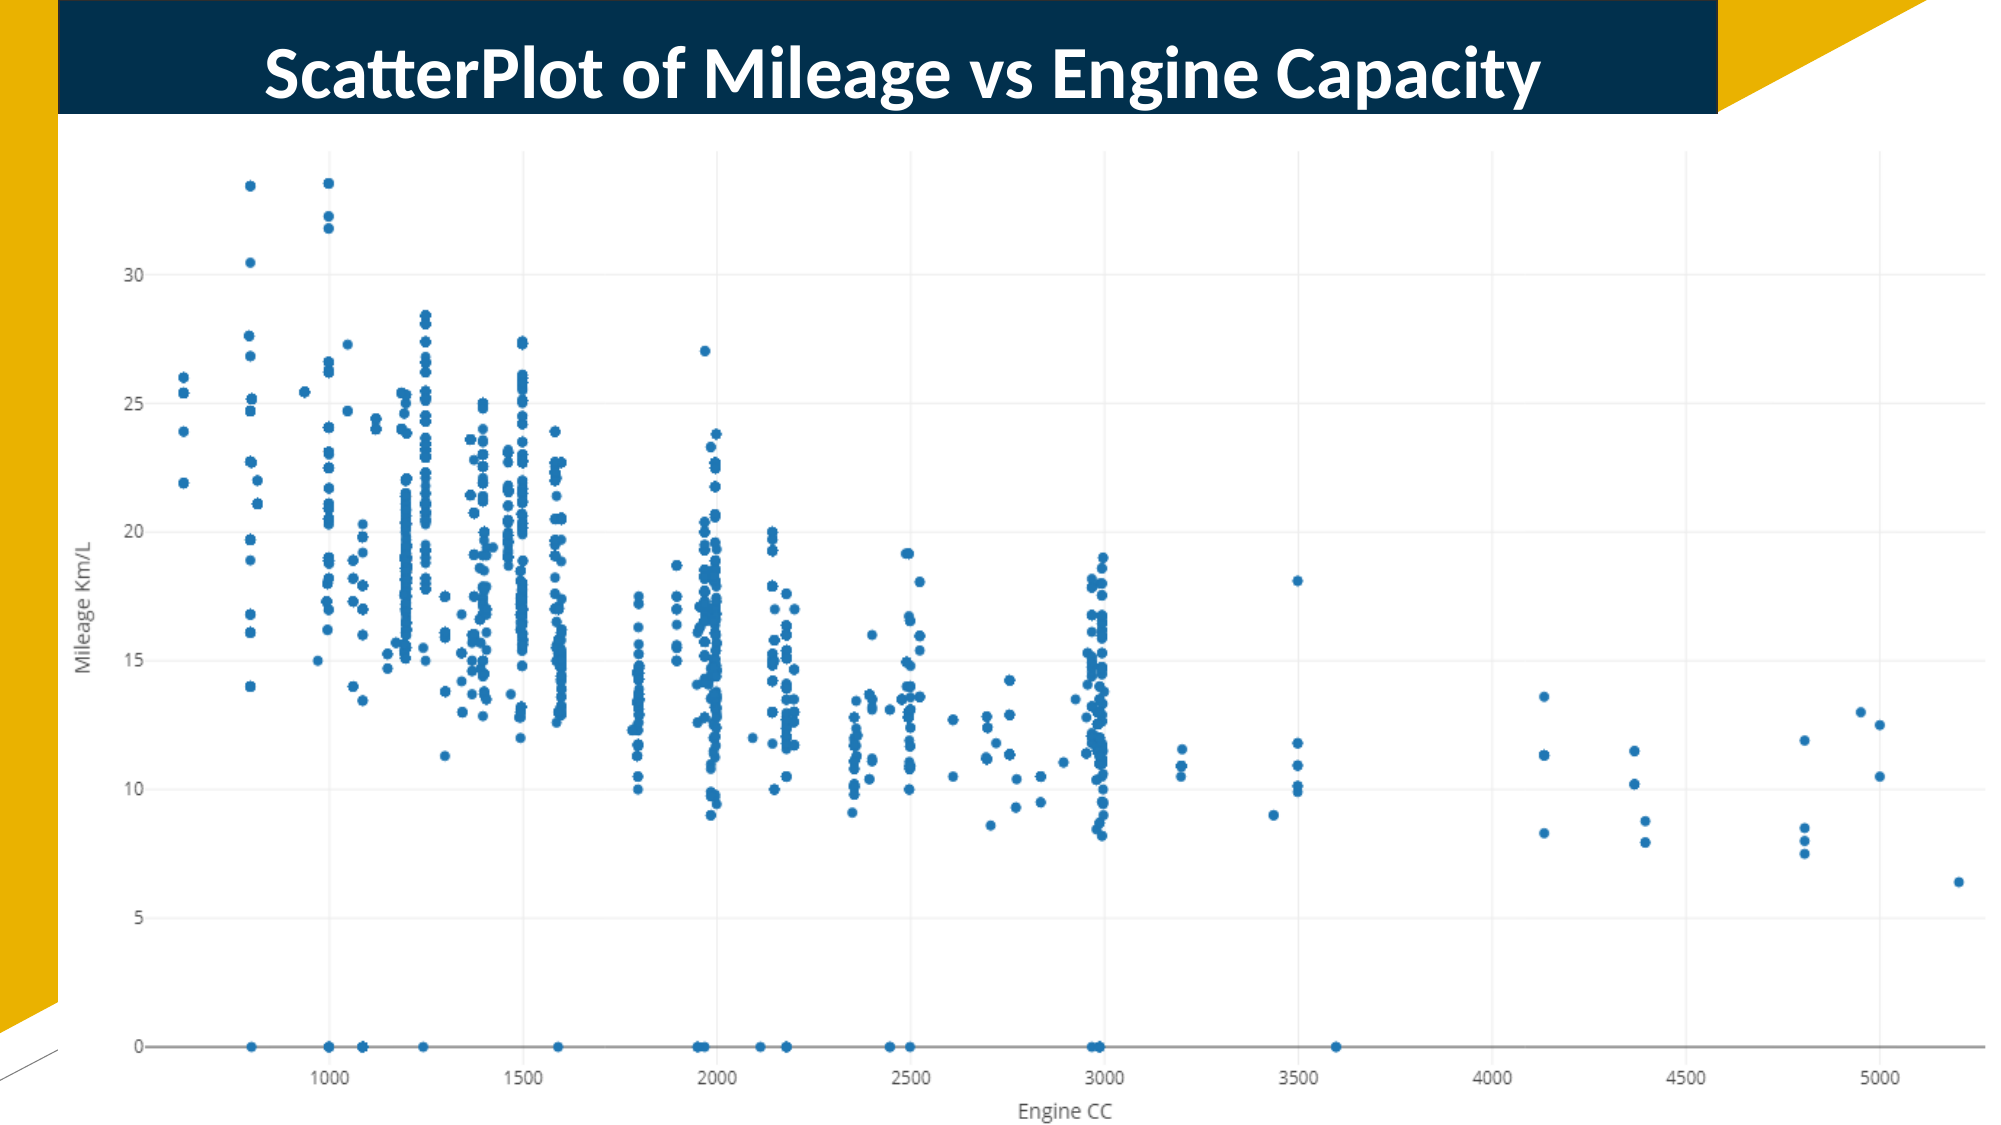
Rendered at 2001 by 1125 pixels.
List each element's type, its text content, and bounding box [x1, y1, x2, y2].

picture [58, 114, 2000, 1125]
title ScatterPlot of Mileage vs Engine Capacity [58, 0, 1718, 114]
